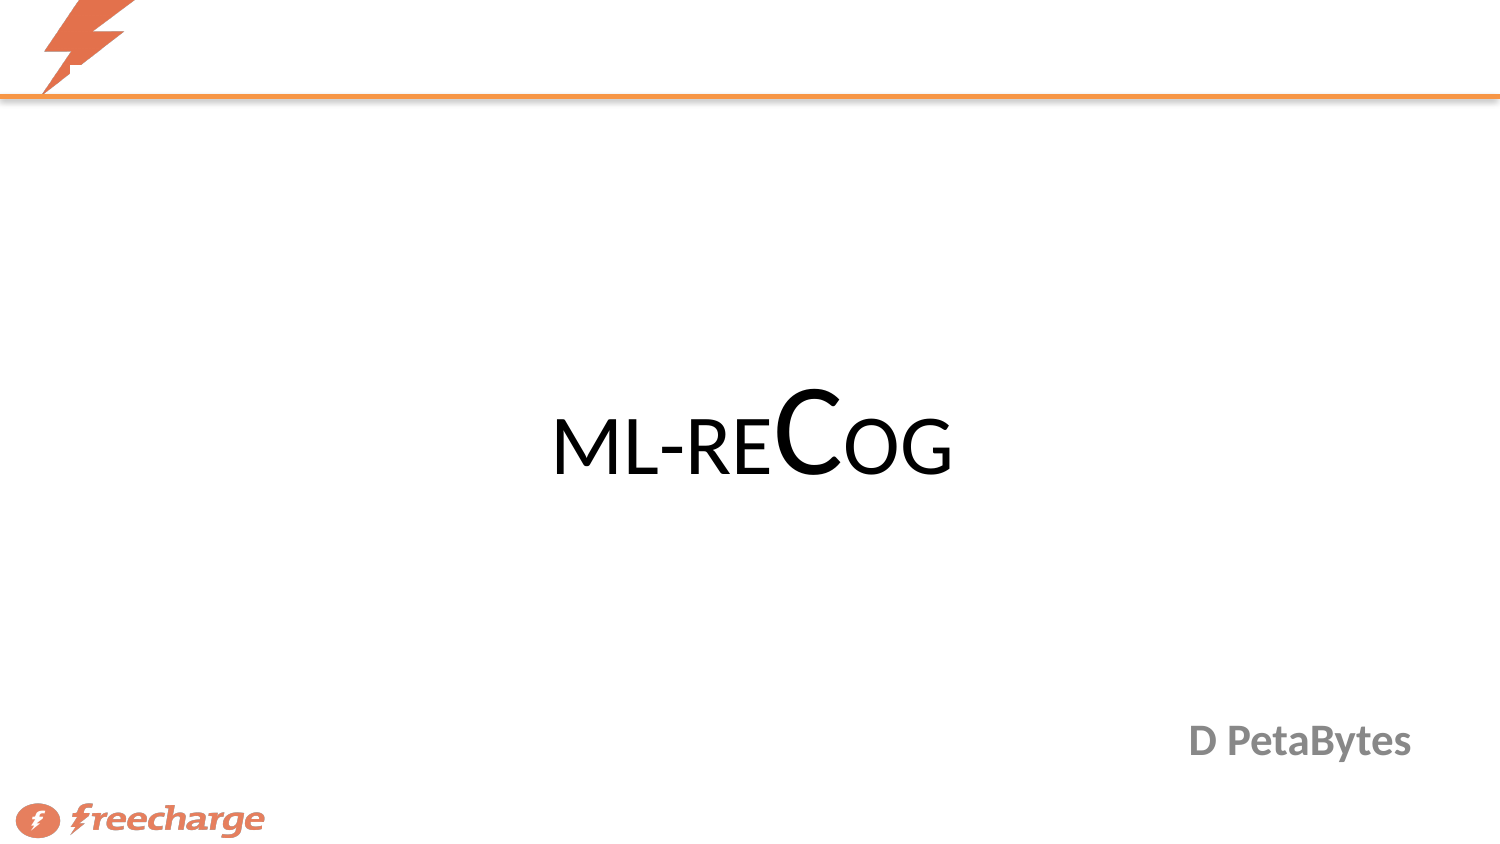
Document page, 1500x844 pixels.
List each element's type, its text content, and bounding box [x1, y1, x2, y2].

title ML-RECOG [215, 293, 1290, 551]
subtitle D PetaBytes [990, 704, 1424, 771]
picture [39, 0, 159, 94]
